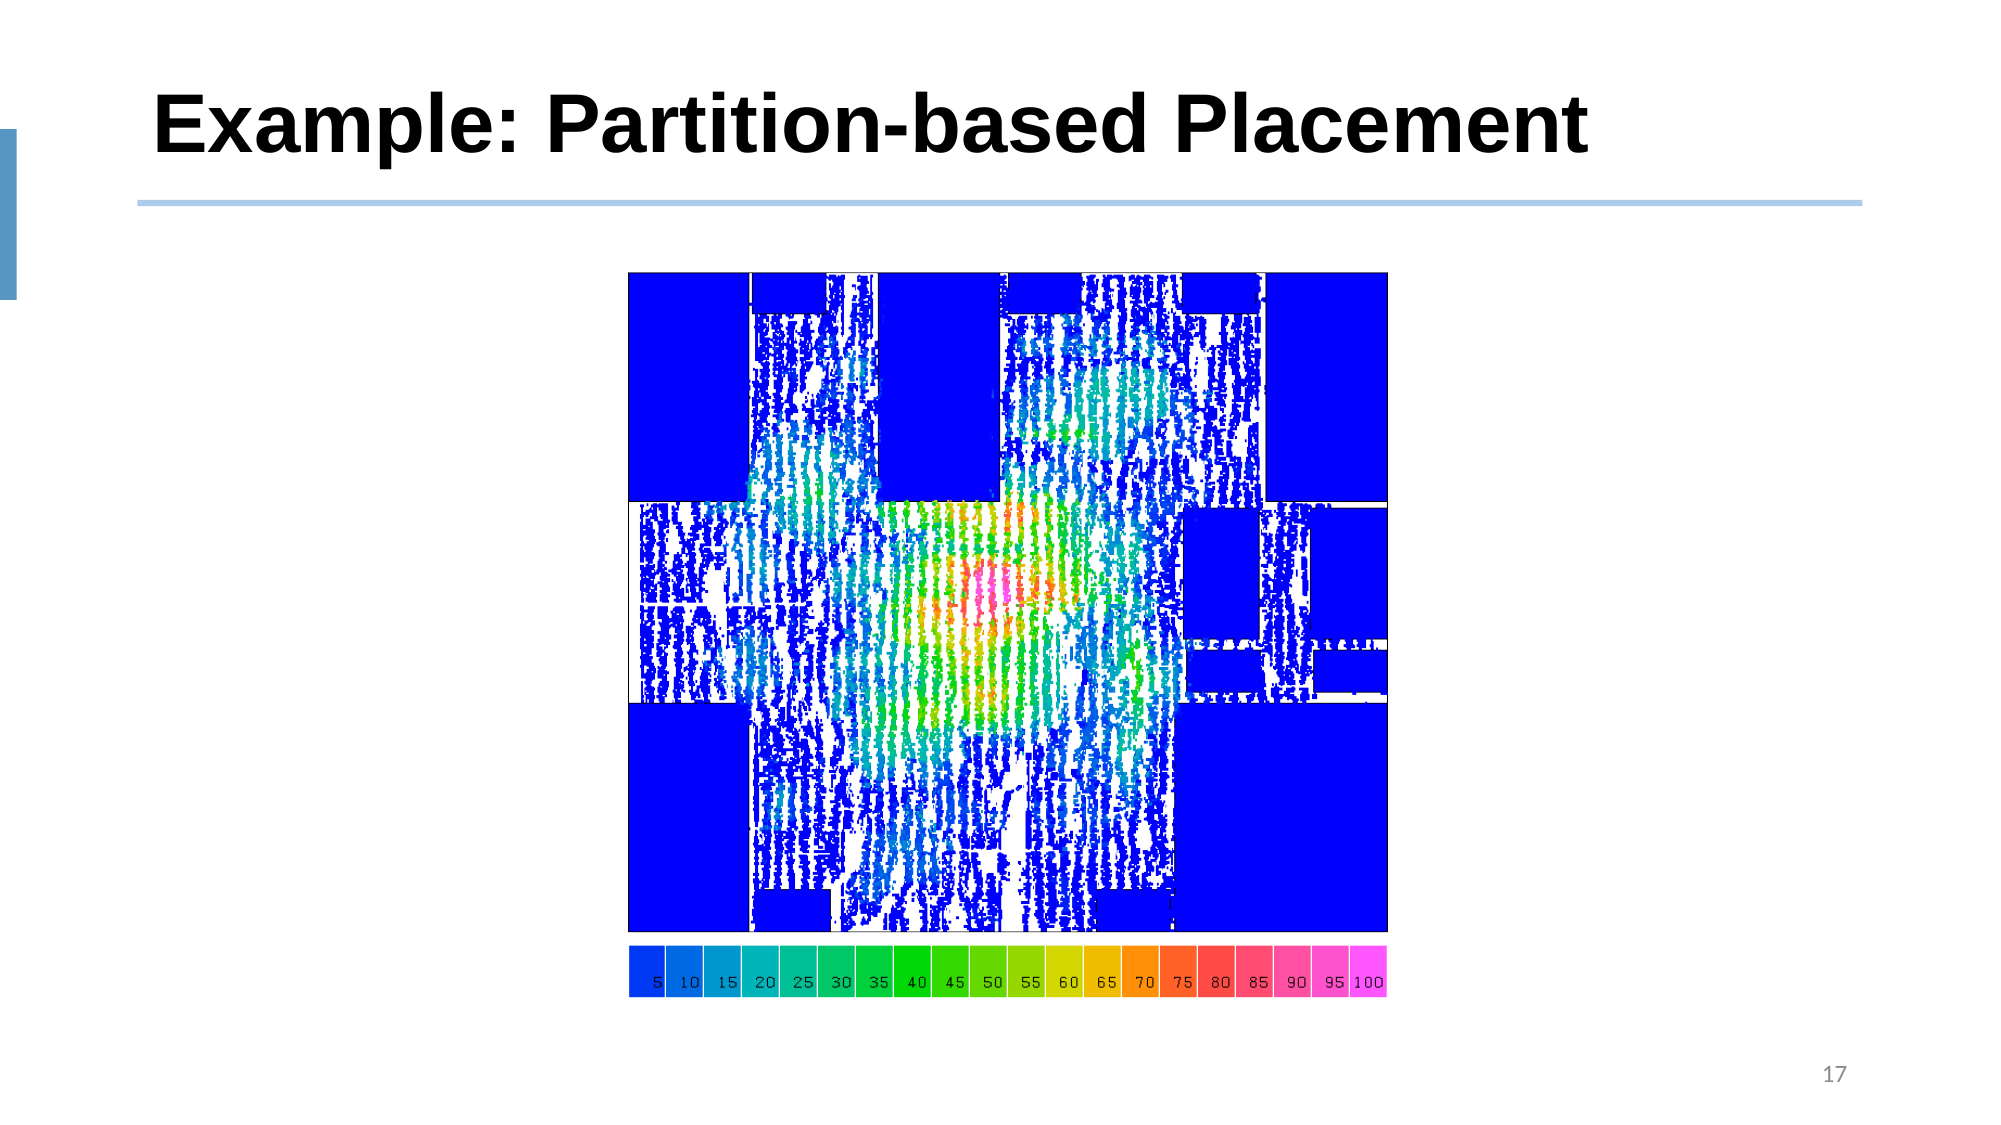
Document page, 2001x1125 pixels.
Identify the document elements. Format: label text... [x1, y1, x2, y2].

title Example: Partition-based Placement [137, 42, 1863, 208]
slide_number 17 [1412, 1042, 1863, 1103]
picture [628, 230, 1388, 1043]
